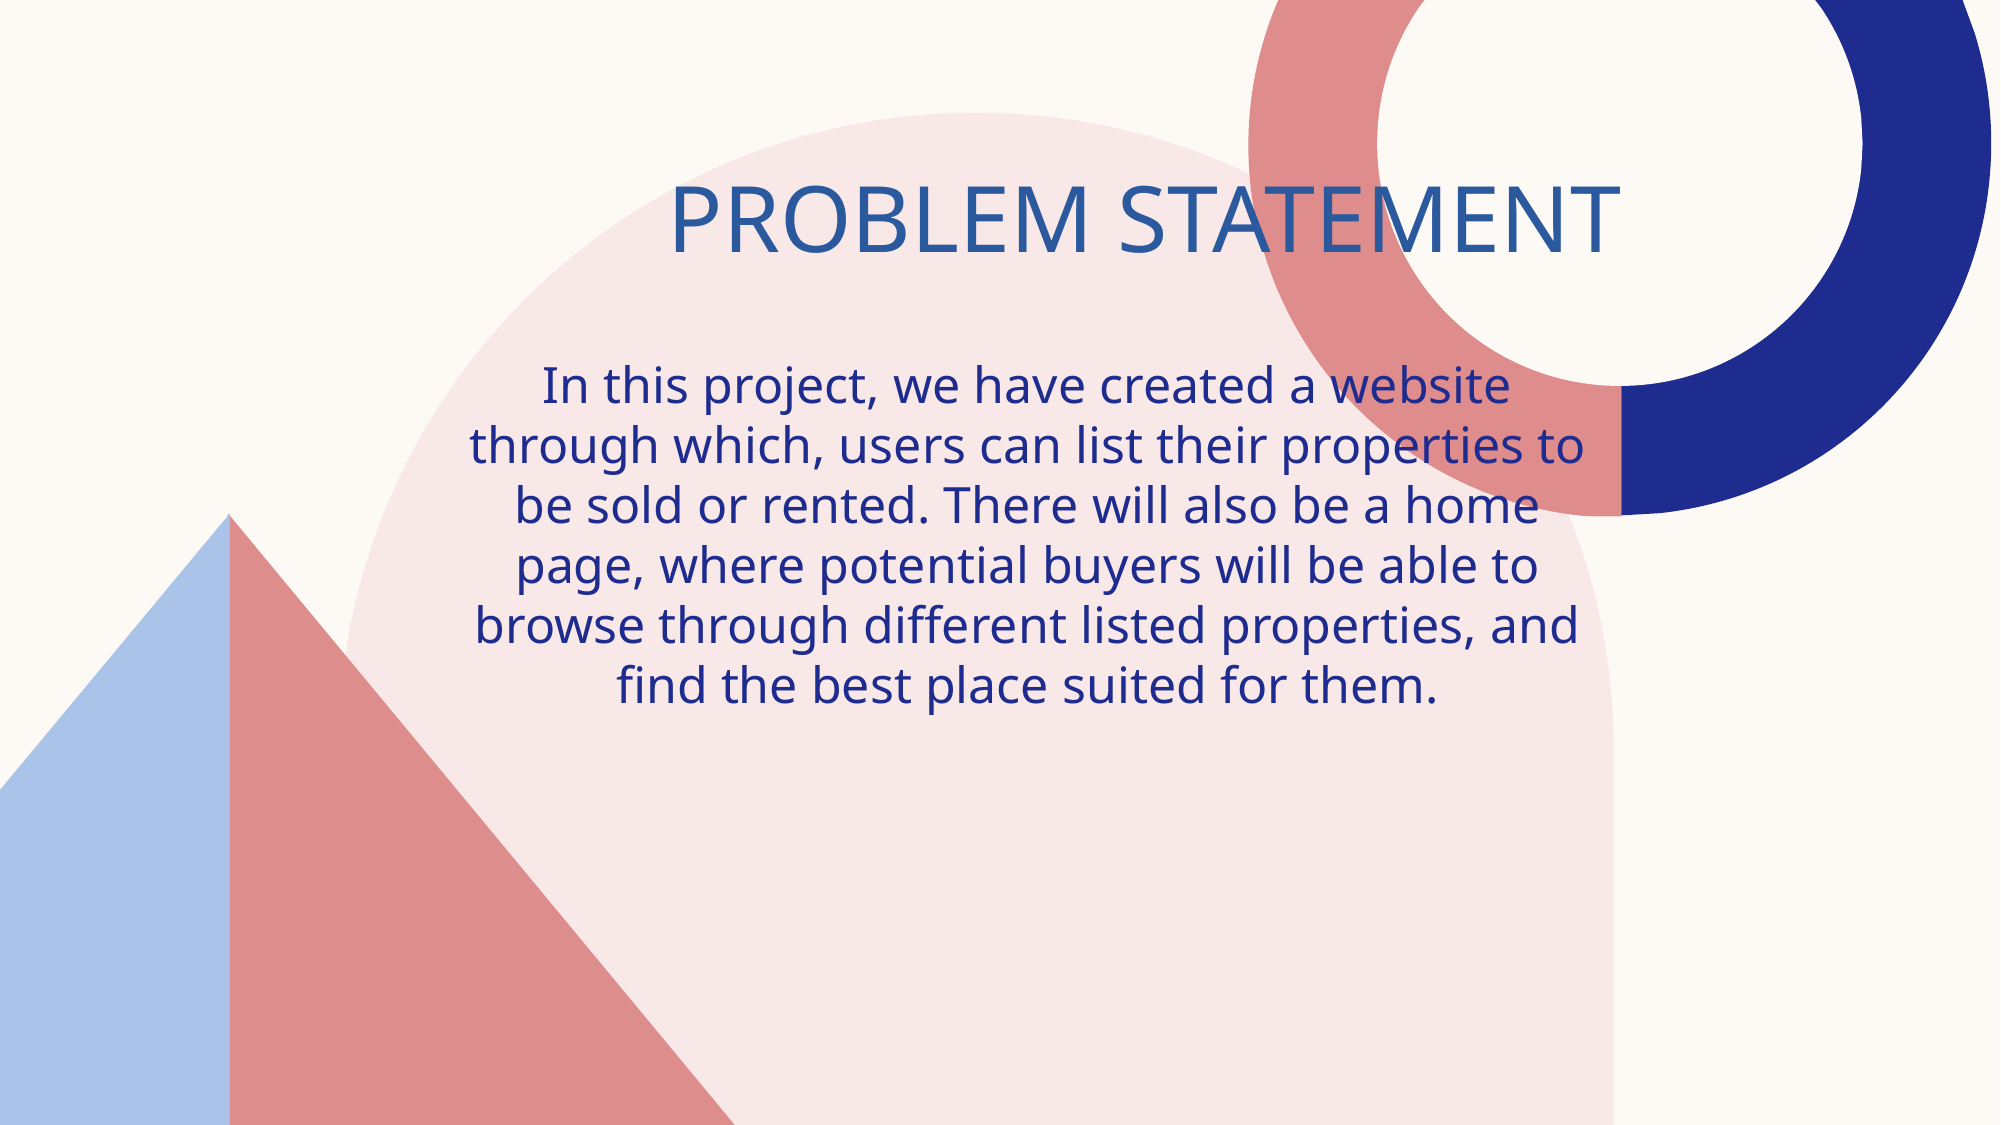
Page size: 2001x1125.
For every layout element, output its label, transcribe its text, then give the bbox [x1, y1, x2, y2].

list In this project, we have created a website through which, users can list their properties to be sold or rented. There will also be a home page, where potential buyers will be able to browse through different listed properties, and find the best place suited for them. [469, 353, 1586, 803]
title Problem statement [474, 153, 1815, 280]
